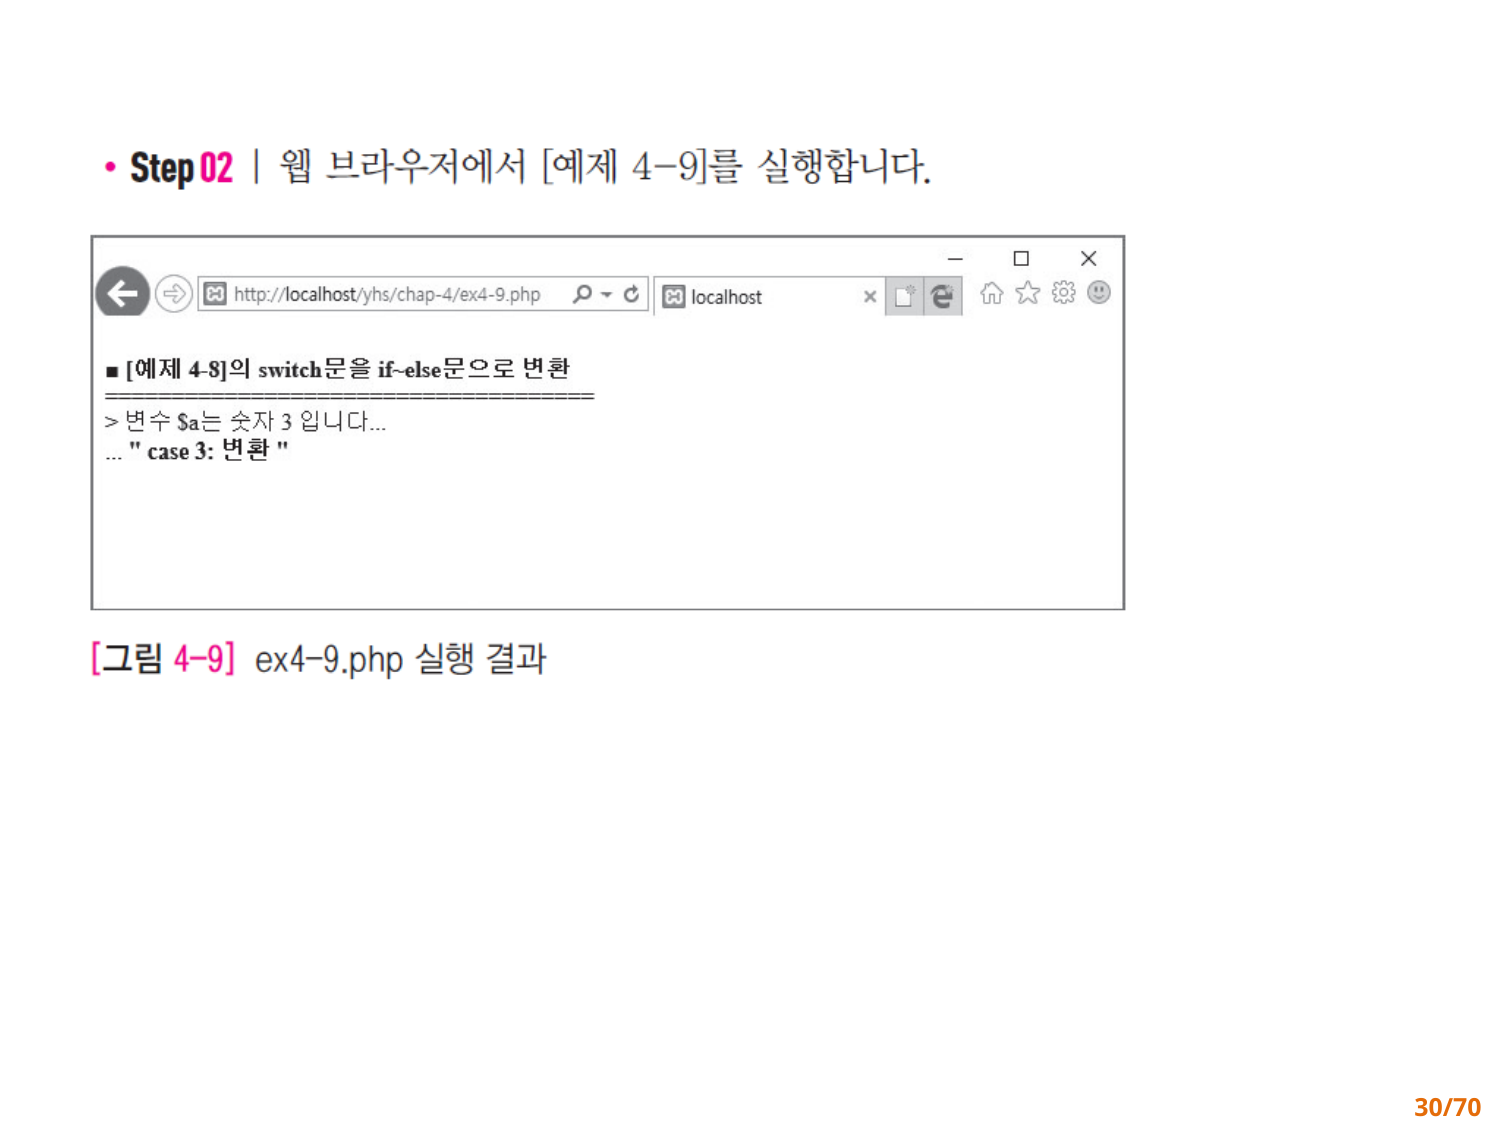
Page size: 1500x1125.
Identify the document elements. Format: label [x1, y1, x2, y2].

picture [76, 136, 1152, 694]
